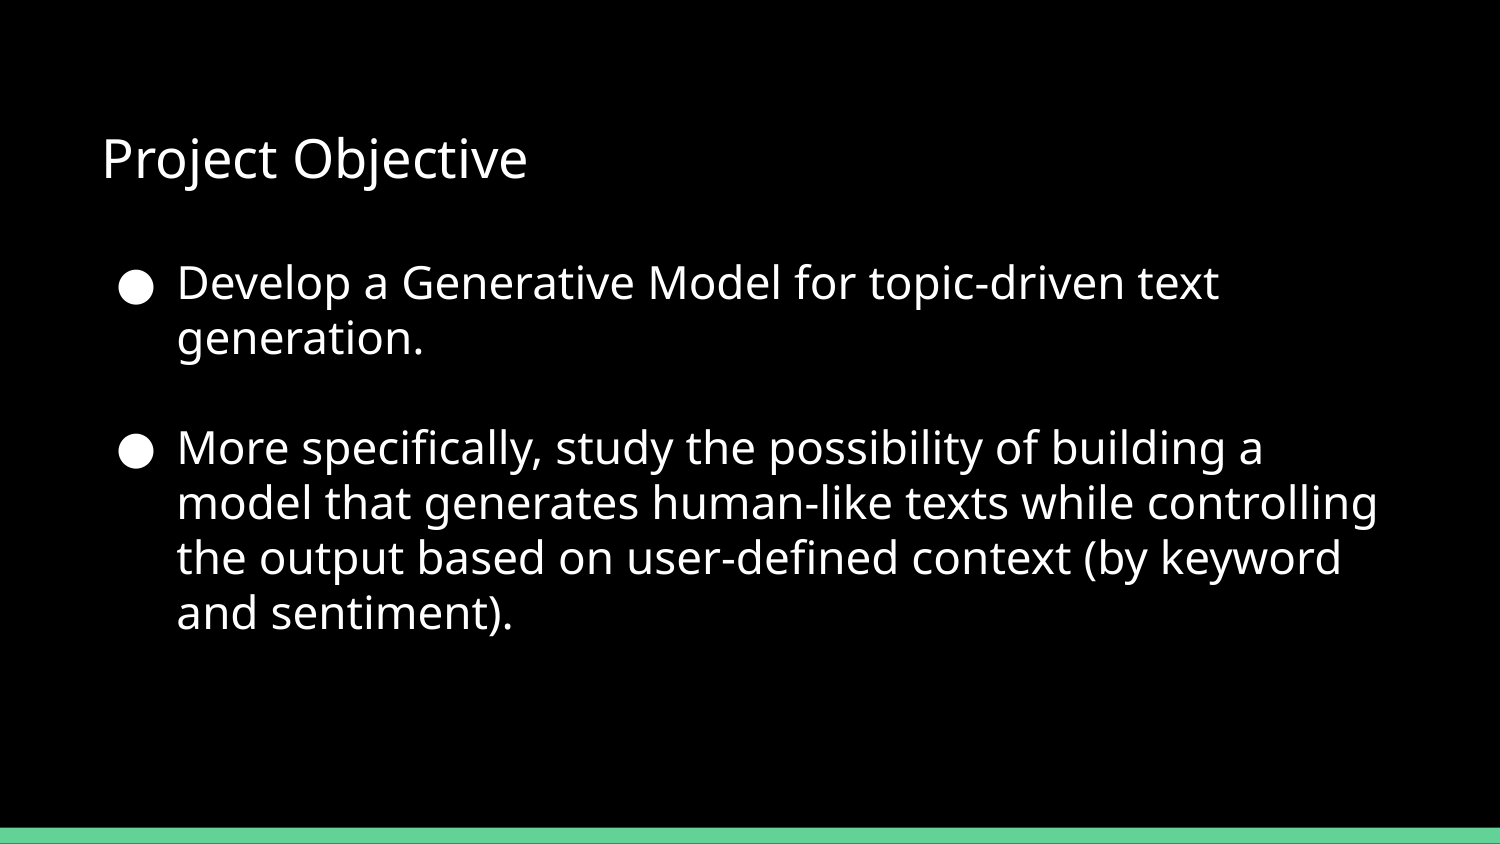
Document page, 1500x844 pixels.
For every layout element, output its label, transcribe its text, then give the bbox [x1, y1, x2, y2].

text_box Project Objective Develop a Generative Model for topic-driven text generation. More specifically, study the possibility of building a model that generates human-like texts while controlling the output based on user-defined context (by keyword and sentiment). [86, 73, 1421, 747]
